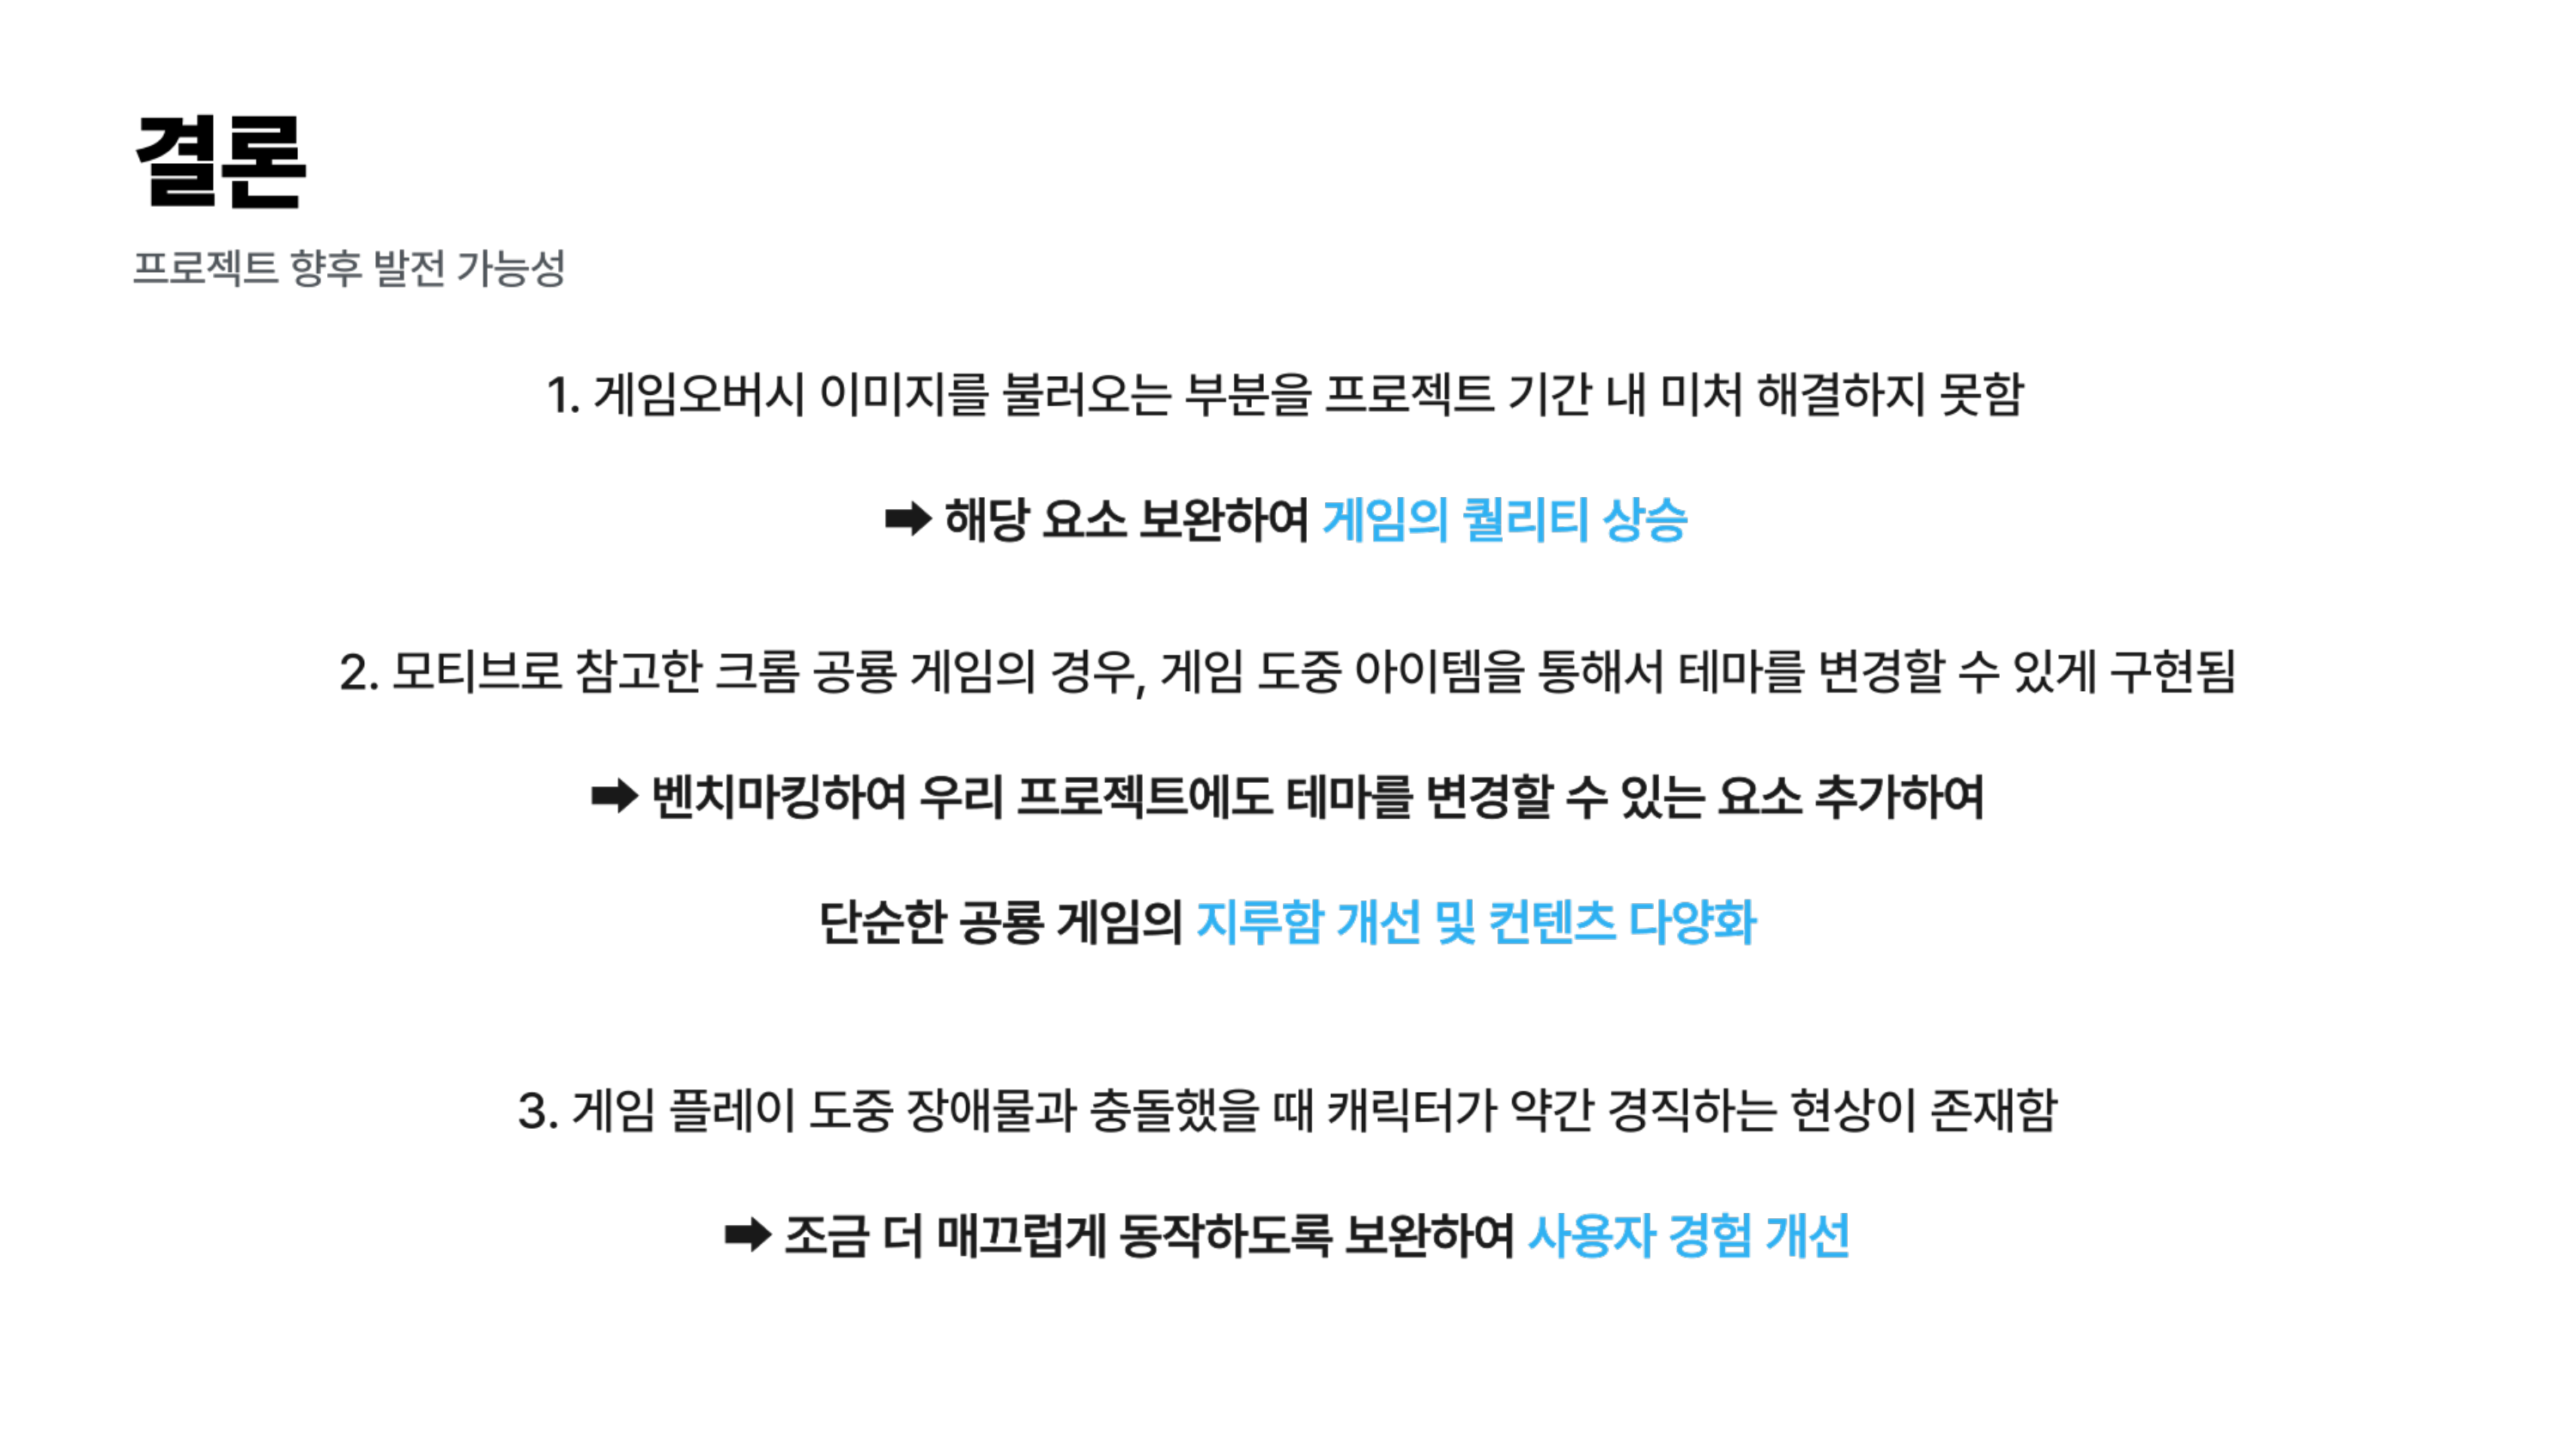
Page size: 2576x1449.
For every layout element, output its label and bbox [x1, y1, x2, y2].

picture [100, 33, 607, 336]
picture [219, 616, 2336, 1002]
picture [9, 339, 2339, 602]
picture [40, 1054, 2341, 1317]
